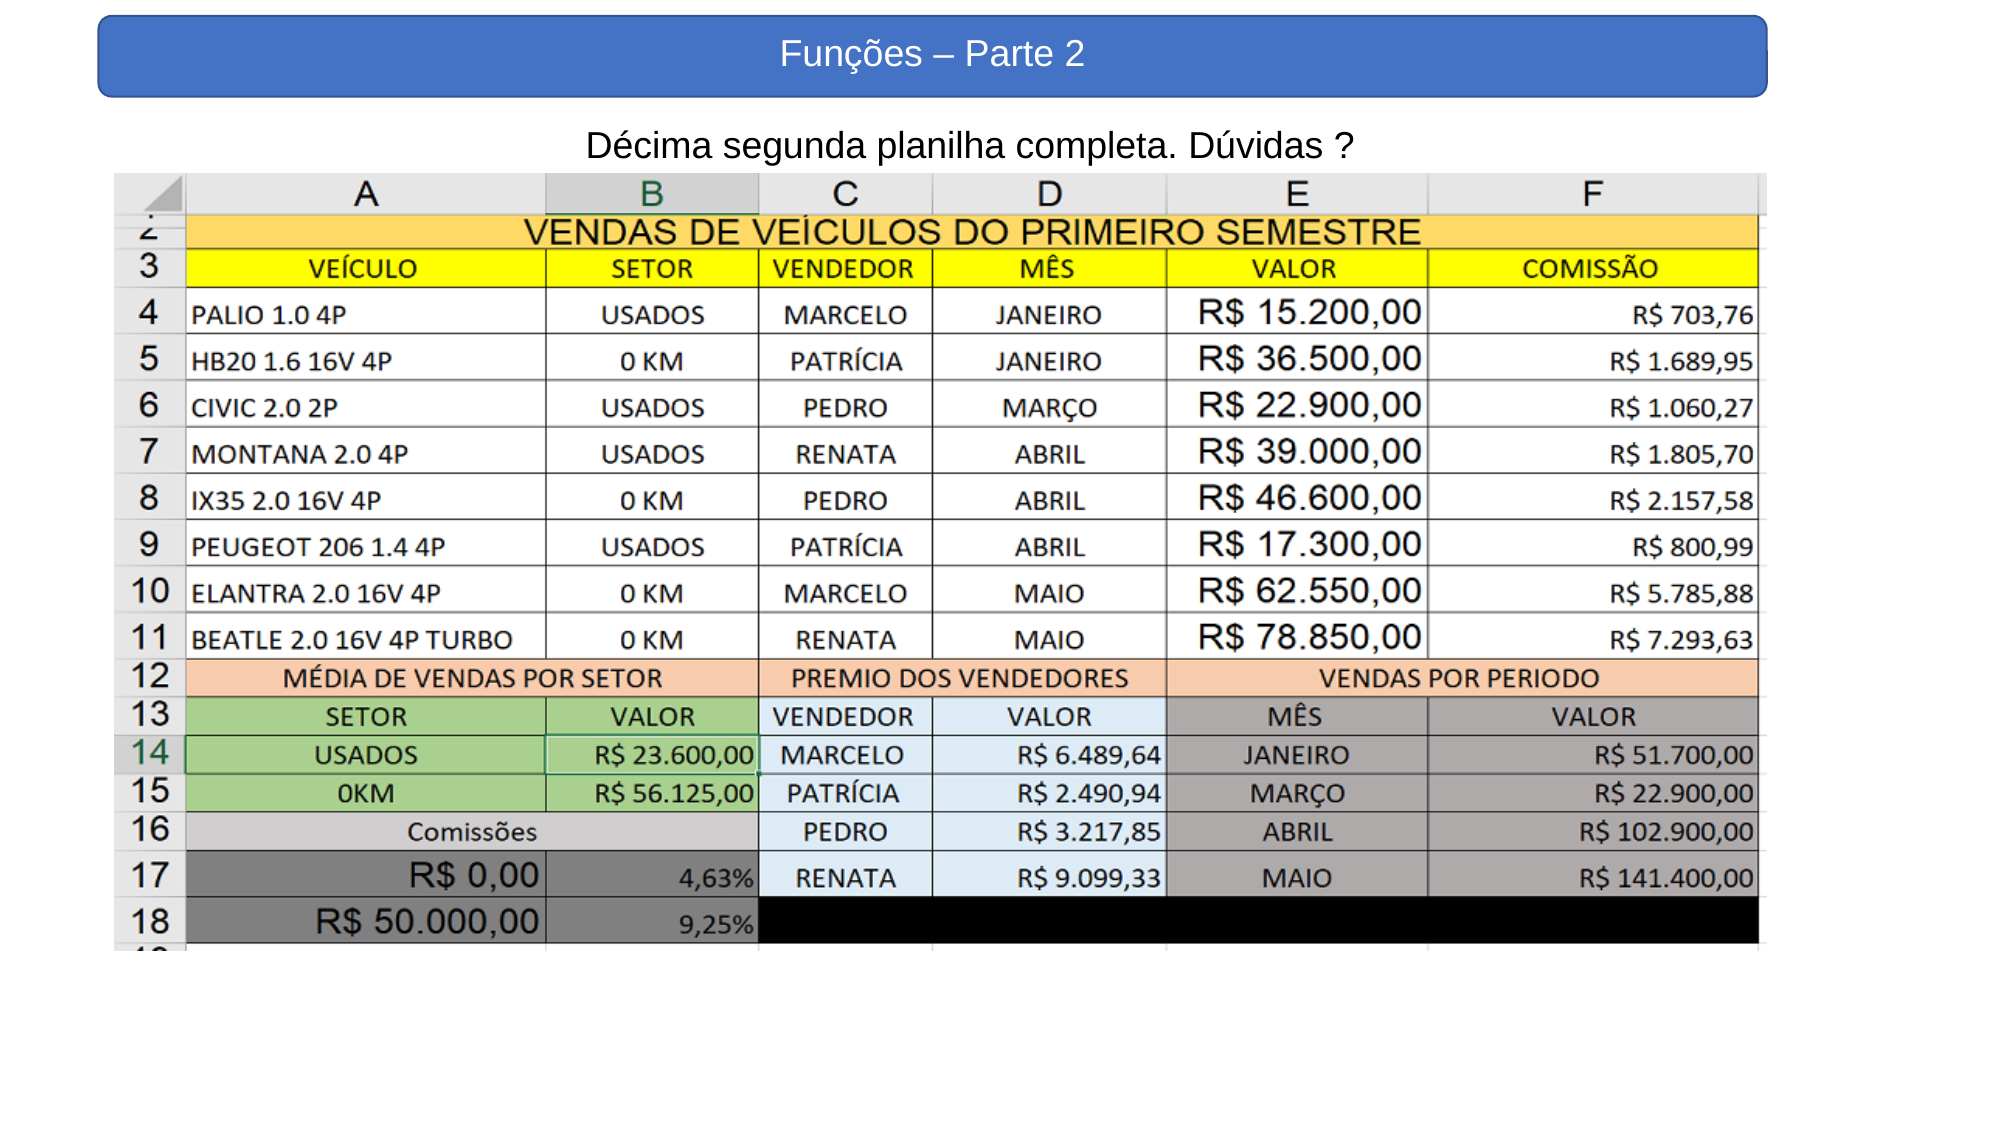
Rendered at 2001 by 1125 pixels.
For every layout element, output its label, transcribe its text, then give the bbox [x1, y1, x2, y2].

picture [114, 173, 1767, 951]
text_box [97, 24, 1768, 98]
text_box Funções – Parte 2 [98, 21, 1767, 82]
text_box Décima segunda planilha completa. Dúvidas ? [98, 113, 1767, 173]
text_box [100, 14, 1765, 21]
